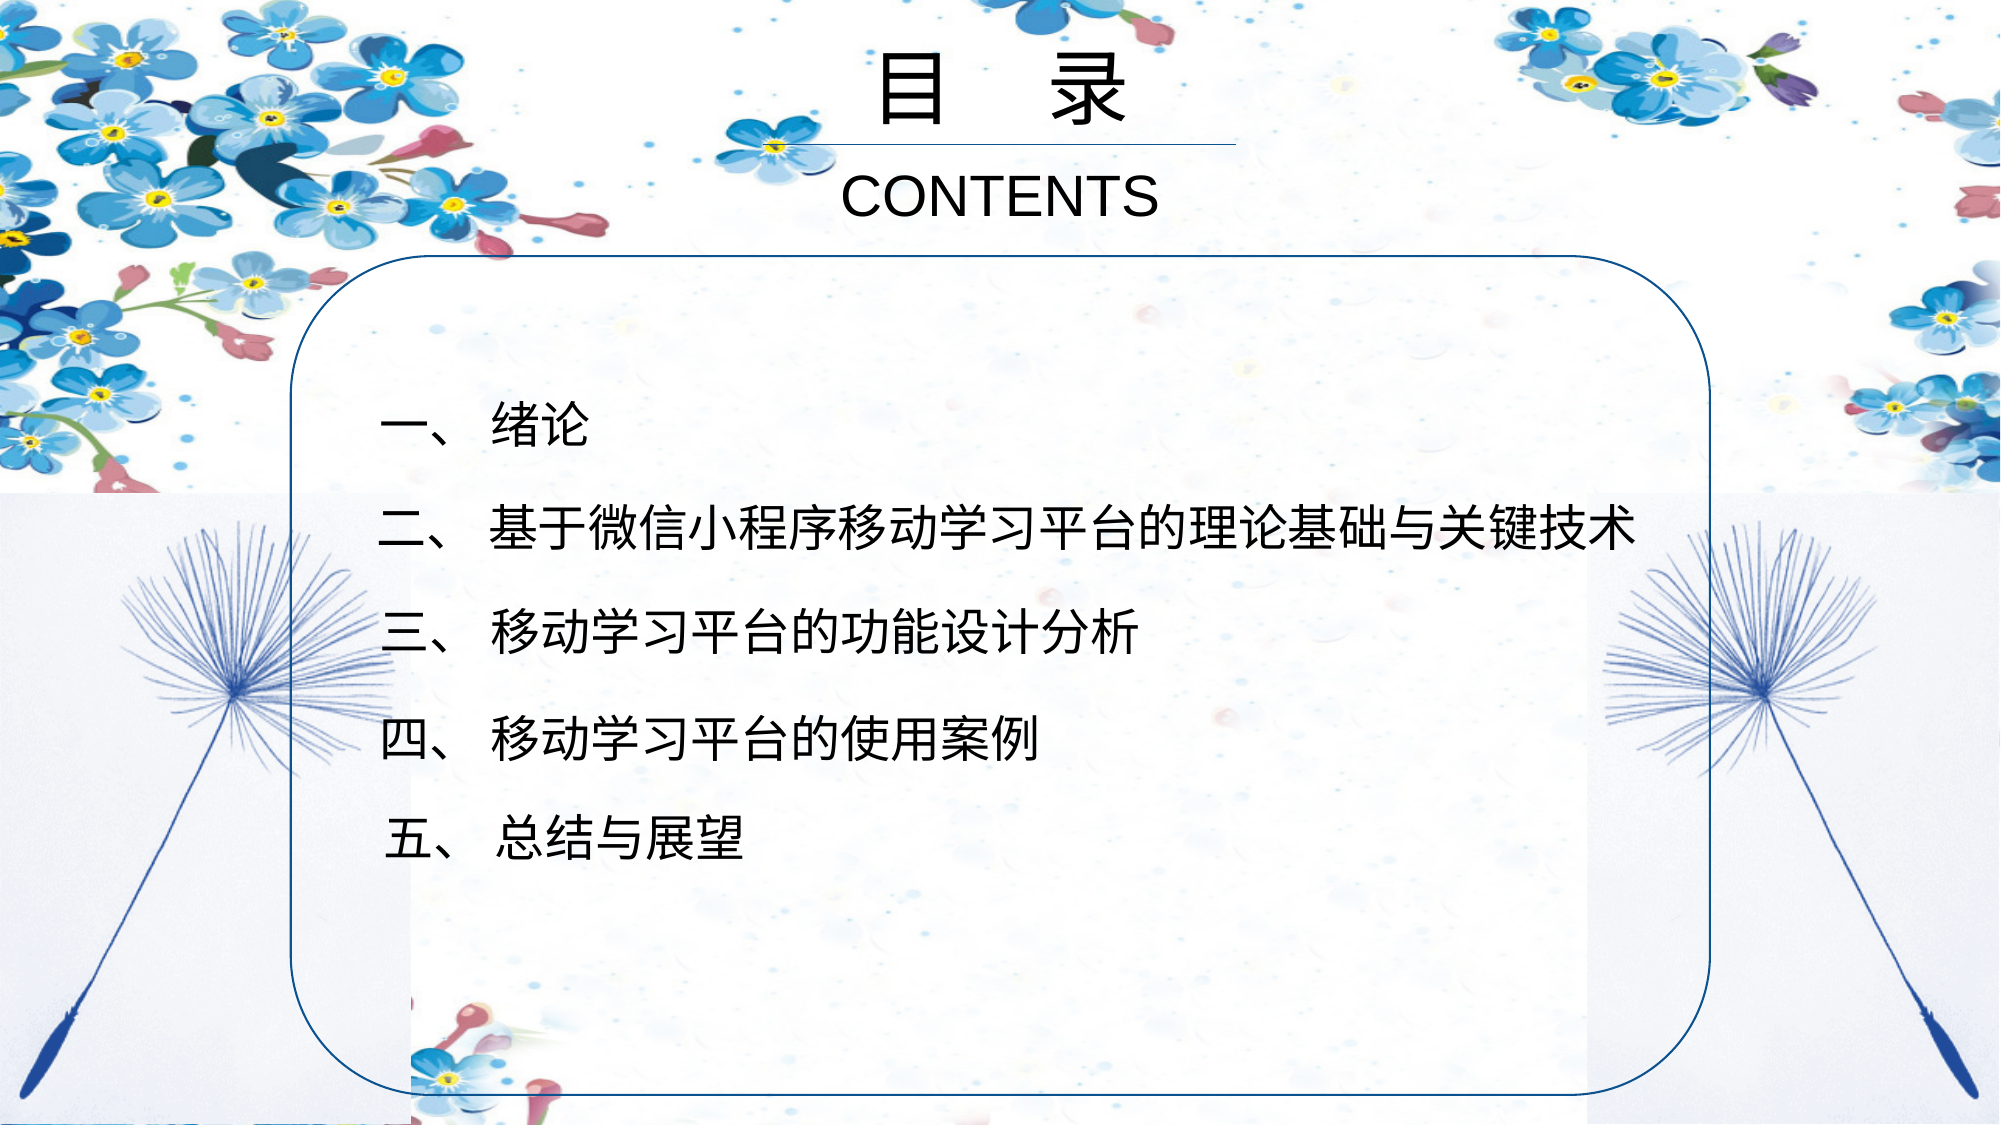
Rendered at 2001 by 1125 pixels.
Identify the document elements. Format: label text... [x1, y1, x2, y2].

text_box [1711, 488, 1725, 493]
text_box CONTENTS [754, 150, 1246, 236]
text_box [289, 255, 1711, 1096]
text_box 目 录 [754, 27, 1247, 143]
picture [0, 0, 2001, 1125]
